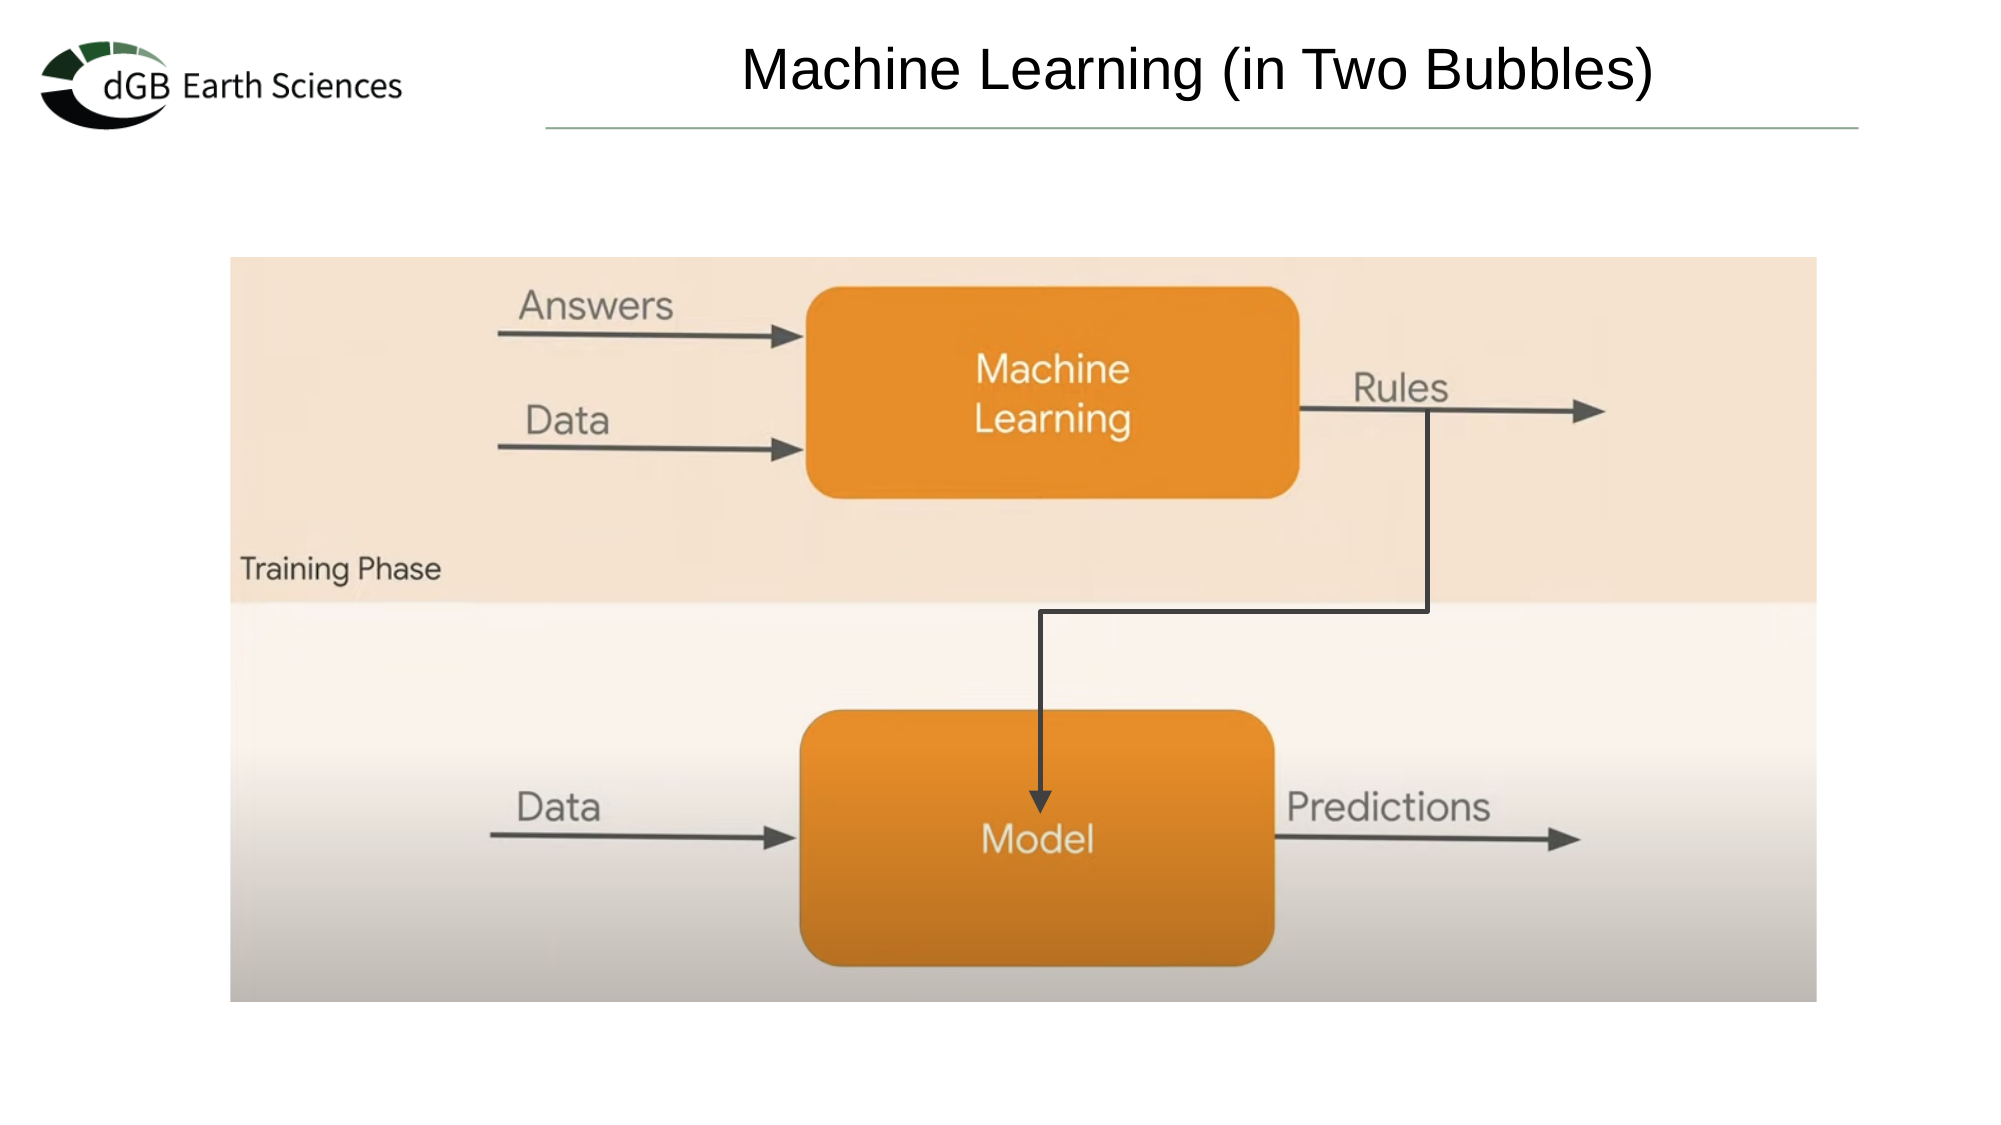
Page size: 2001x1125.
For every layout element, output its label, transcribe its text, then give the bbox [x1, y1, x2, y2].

picture [0, 0, 2001, 1125]
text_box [1031, 418, 1437, 806]
title Machine Learning (in Two Bubbles) [534, 0, 1864, 180]
